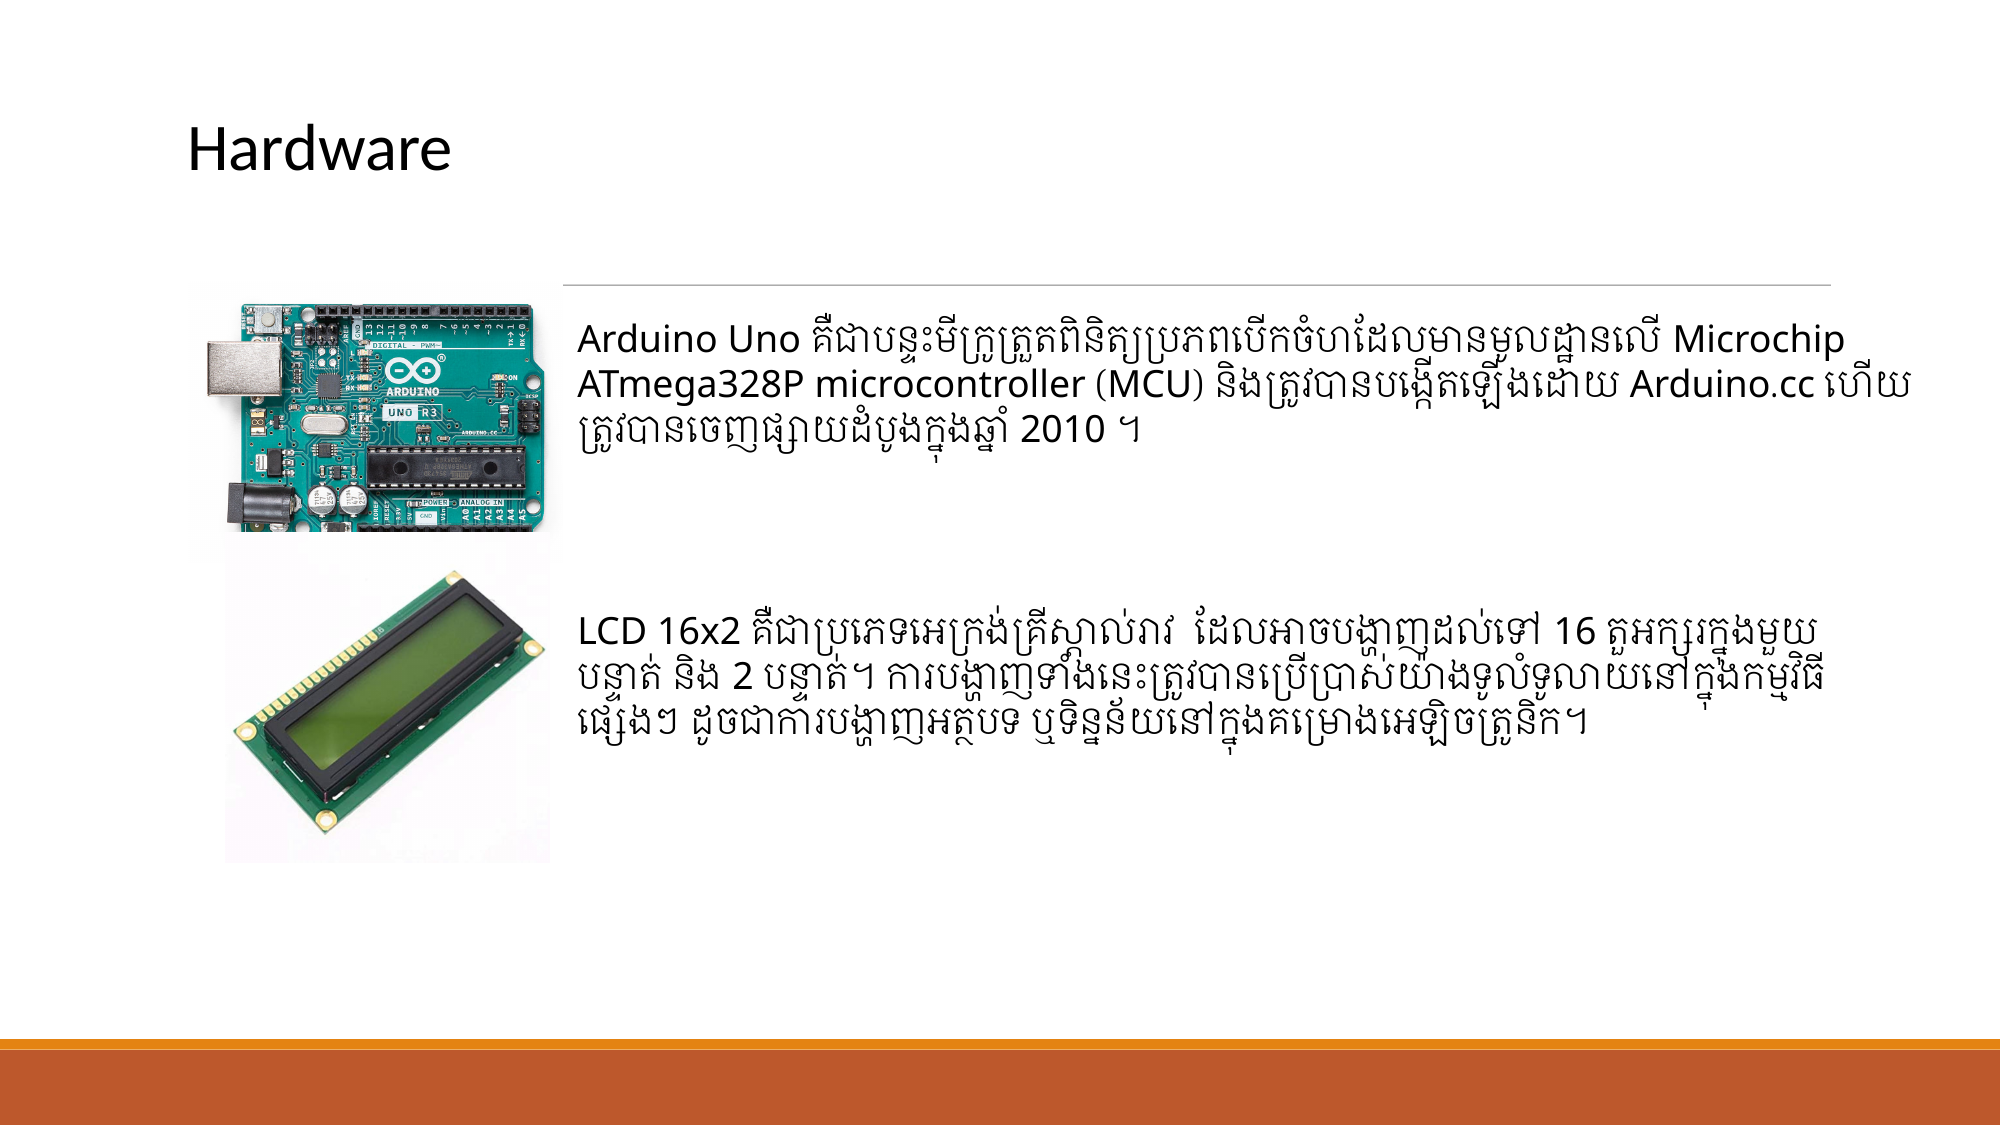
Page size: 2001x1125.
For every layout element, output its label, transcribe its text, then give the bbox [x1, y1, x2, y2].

title Hardware [187, 24, 1838, 263]
picture [187, 281, 563, 863]
text_box Arduino Uno គឺជាបន្ទះមីក្រូត្រួតពិនិត្យប្រភពបើកចំហដែលមានមូលដ្ឋានលើ Microchip ATmega328P microcontroller (MCU) និងត្រូវបានបង្កើតឡើងដោយ Arduino.cc ហើយត្រូវបានចេញផ្សាយដំបូងក្នុងឆ្នាំ 2010 ។ [562, 262, 1950, 488]
text_box LCD 16x2 គឺជាប្រភេទអេក្រង់គ្រីស្តាល់រាវ ដែលអាចបង្ហាញដល់ទៅ 16 តួអក្សរក្នុងមួយបន្ទាត់ និង 2 បន្ទាត់។ ការបង្ហាញទាំងនេះត្រូវបានប្រើប្រាស់យ៉ាងទូលំទូលាយនៅក្នុងកម្មវិធីផ្សេងៗ ដូចជាការបង្ហាញអត្ថបទ ឬទិន្នន័យនៅក្នុងគម្រោងអេឡិចត្រូនិក។ [562, 599, 1875, 900]
